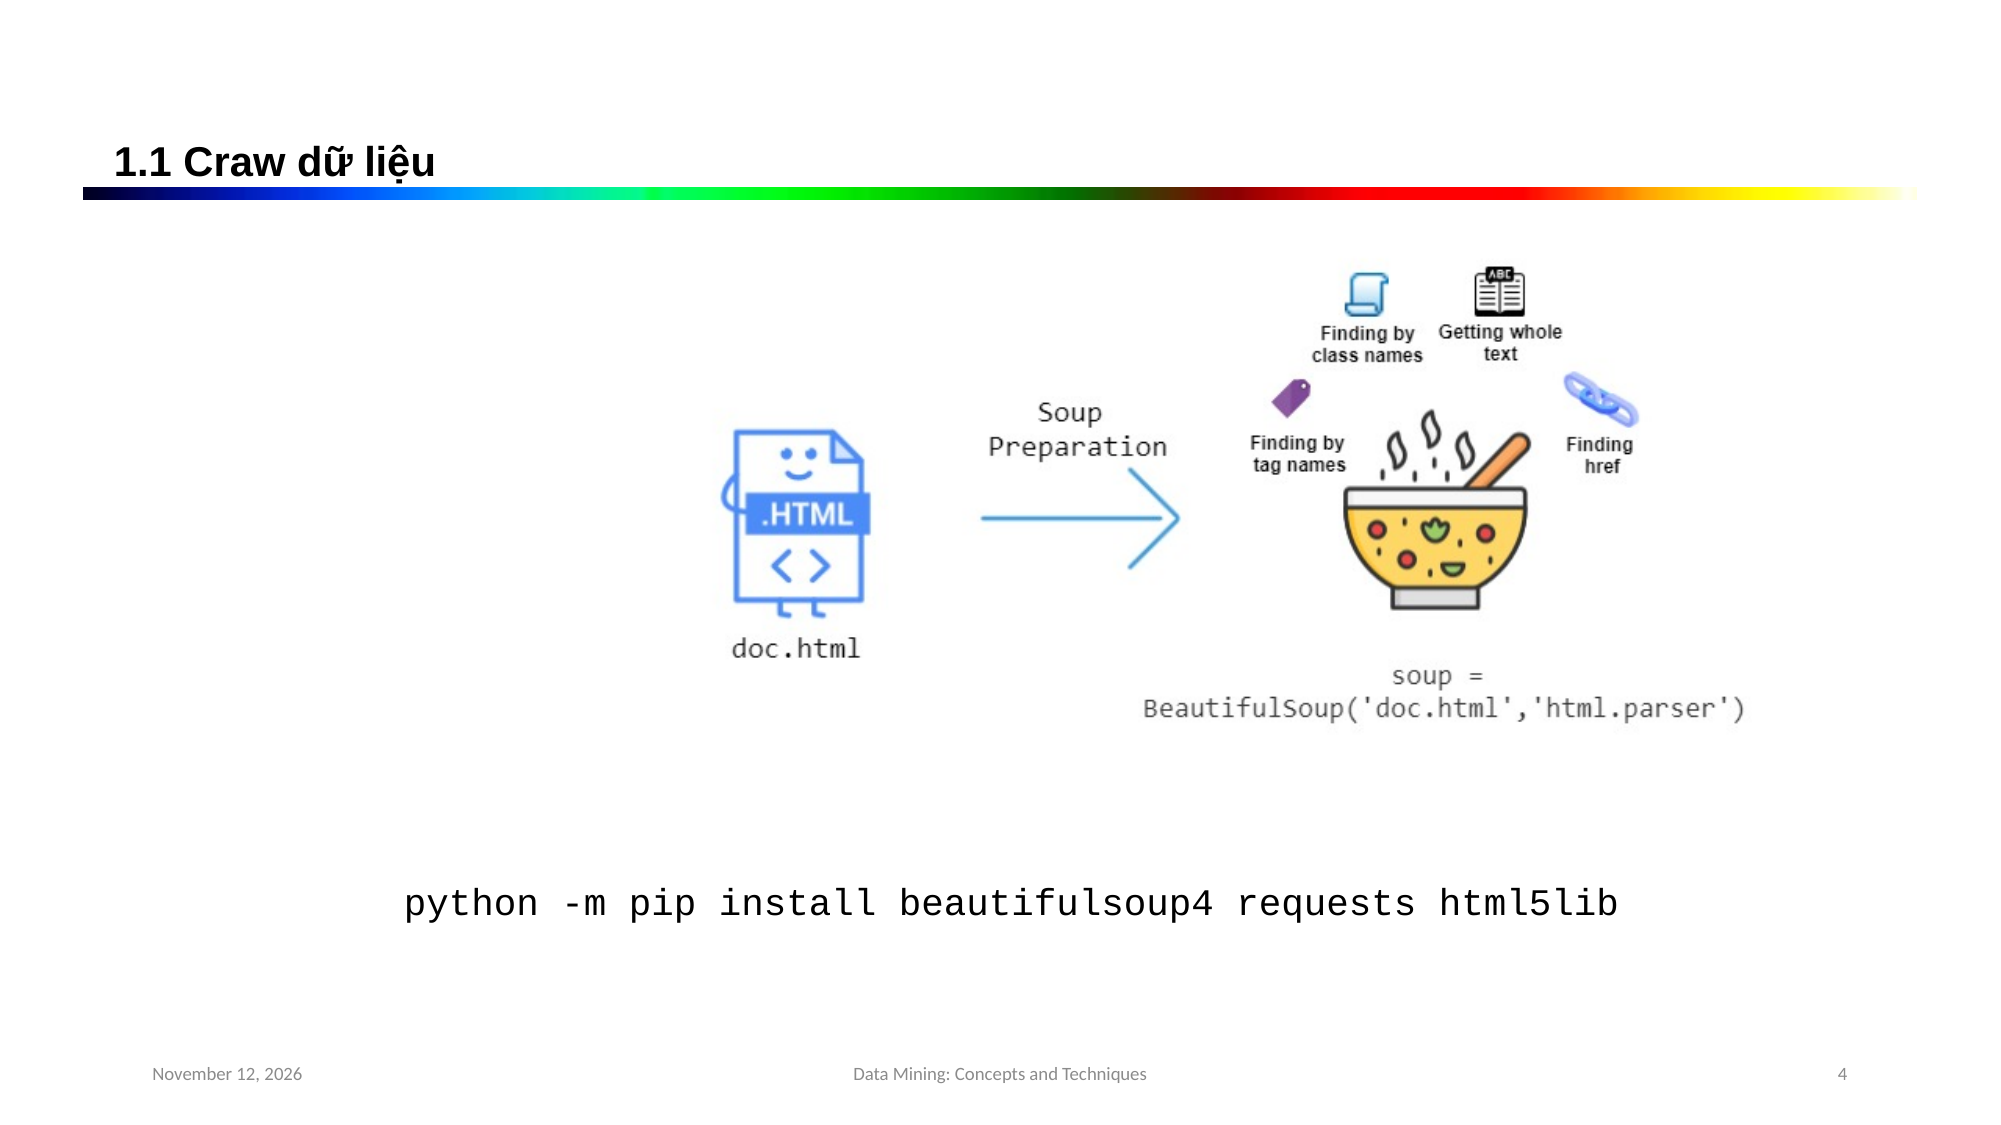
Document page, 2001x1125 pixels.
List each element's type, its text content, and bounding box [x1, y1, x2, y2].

picture [663, 234, 1838, 758]
text_box python -m pip install beautifulsoup4 requests html5lib [389, 870, 1742, 930]
text_box 1.1 Craw dữ liệu [99, 126, 680, 192]
slide_number 4 [1412, 1042, 1863, 1103]
footer Data Mining: Concepts and Techniques [662, 1042, 1338, 1103]
picture [509, 187, 1917, 200]
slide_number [137, 1042, 588, 1103]
picture [83, 187, 473, 200]
